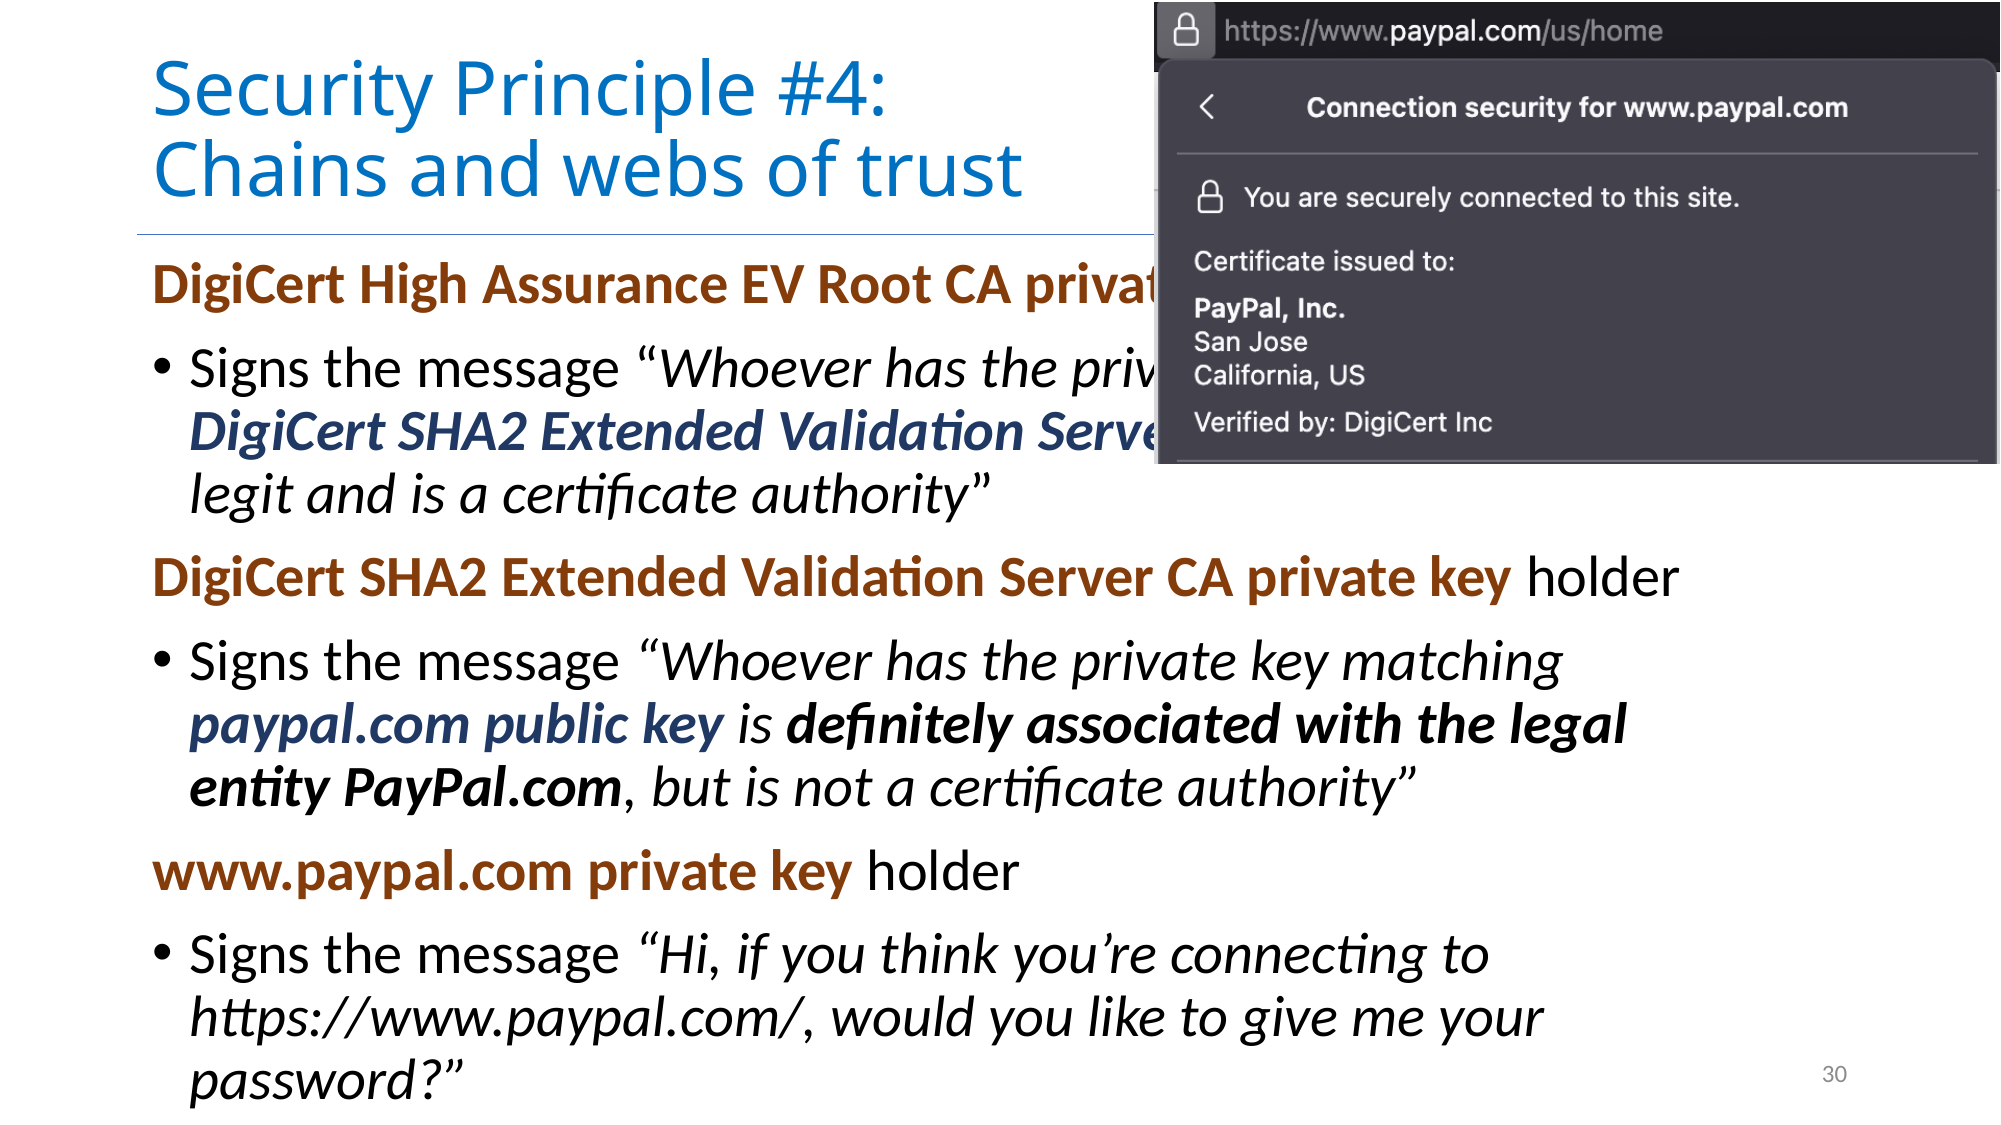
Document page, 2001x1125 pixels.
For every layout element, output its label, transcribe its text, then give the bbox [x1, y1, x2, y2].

list DigiCert High Assurance EV Root CA private key holder Signs the message “Whoever has the private key matching DigiCert SHA2 Extended Validation Server CA public key seems legit and is a certificate authority” DigiCert SHA2 Extended Validation Server CA private key holder Signs the message “Whoever has the private key matching paypal.com public key is definitely associated with the legal entity PayPal.com, but is not a certificate authority” www.paypal.com private key holder Signs the message “Hi, if you think you’re connecting to https://www.paypal.com/, would you like to give me your password?” [137, 246, 1788, 1125]
title Security Principle #4: Chains and webs of trust [137, 3, 1154, 221]
slide_number 30 [1412, 1042, 1863, 1103]
picture [1154, 2, 2000, 464]
